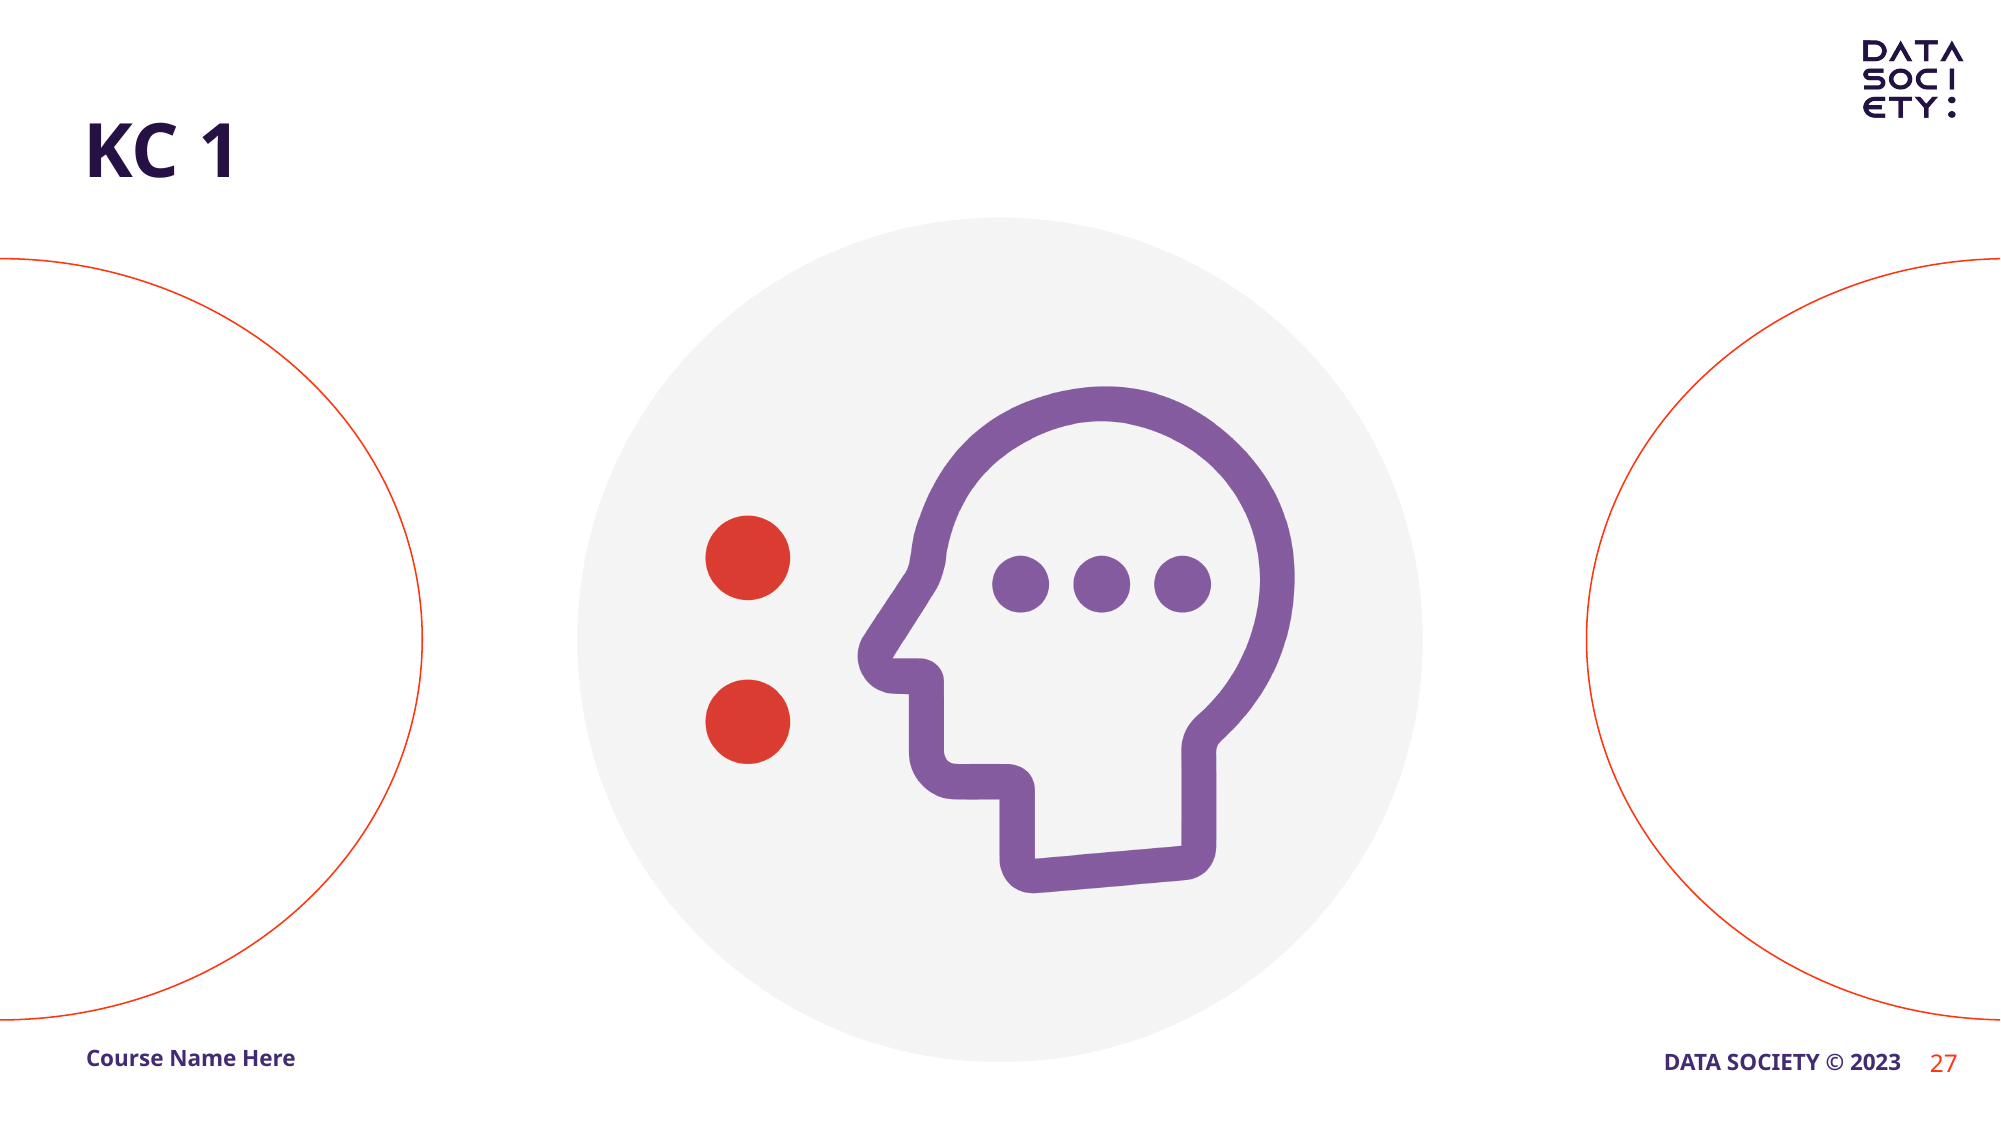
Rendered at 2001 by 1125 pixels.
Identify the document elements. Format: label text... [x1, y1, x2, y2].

title KC 1 [68, 87, 1932, 213]
picture [577, 217, 1423, 1062]
slide_number ‹#› [1853, 1033, 1974, 1097]
picture [1863, 40, 1964, 118]
